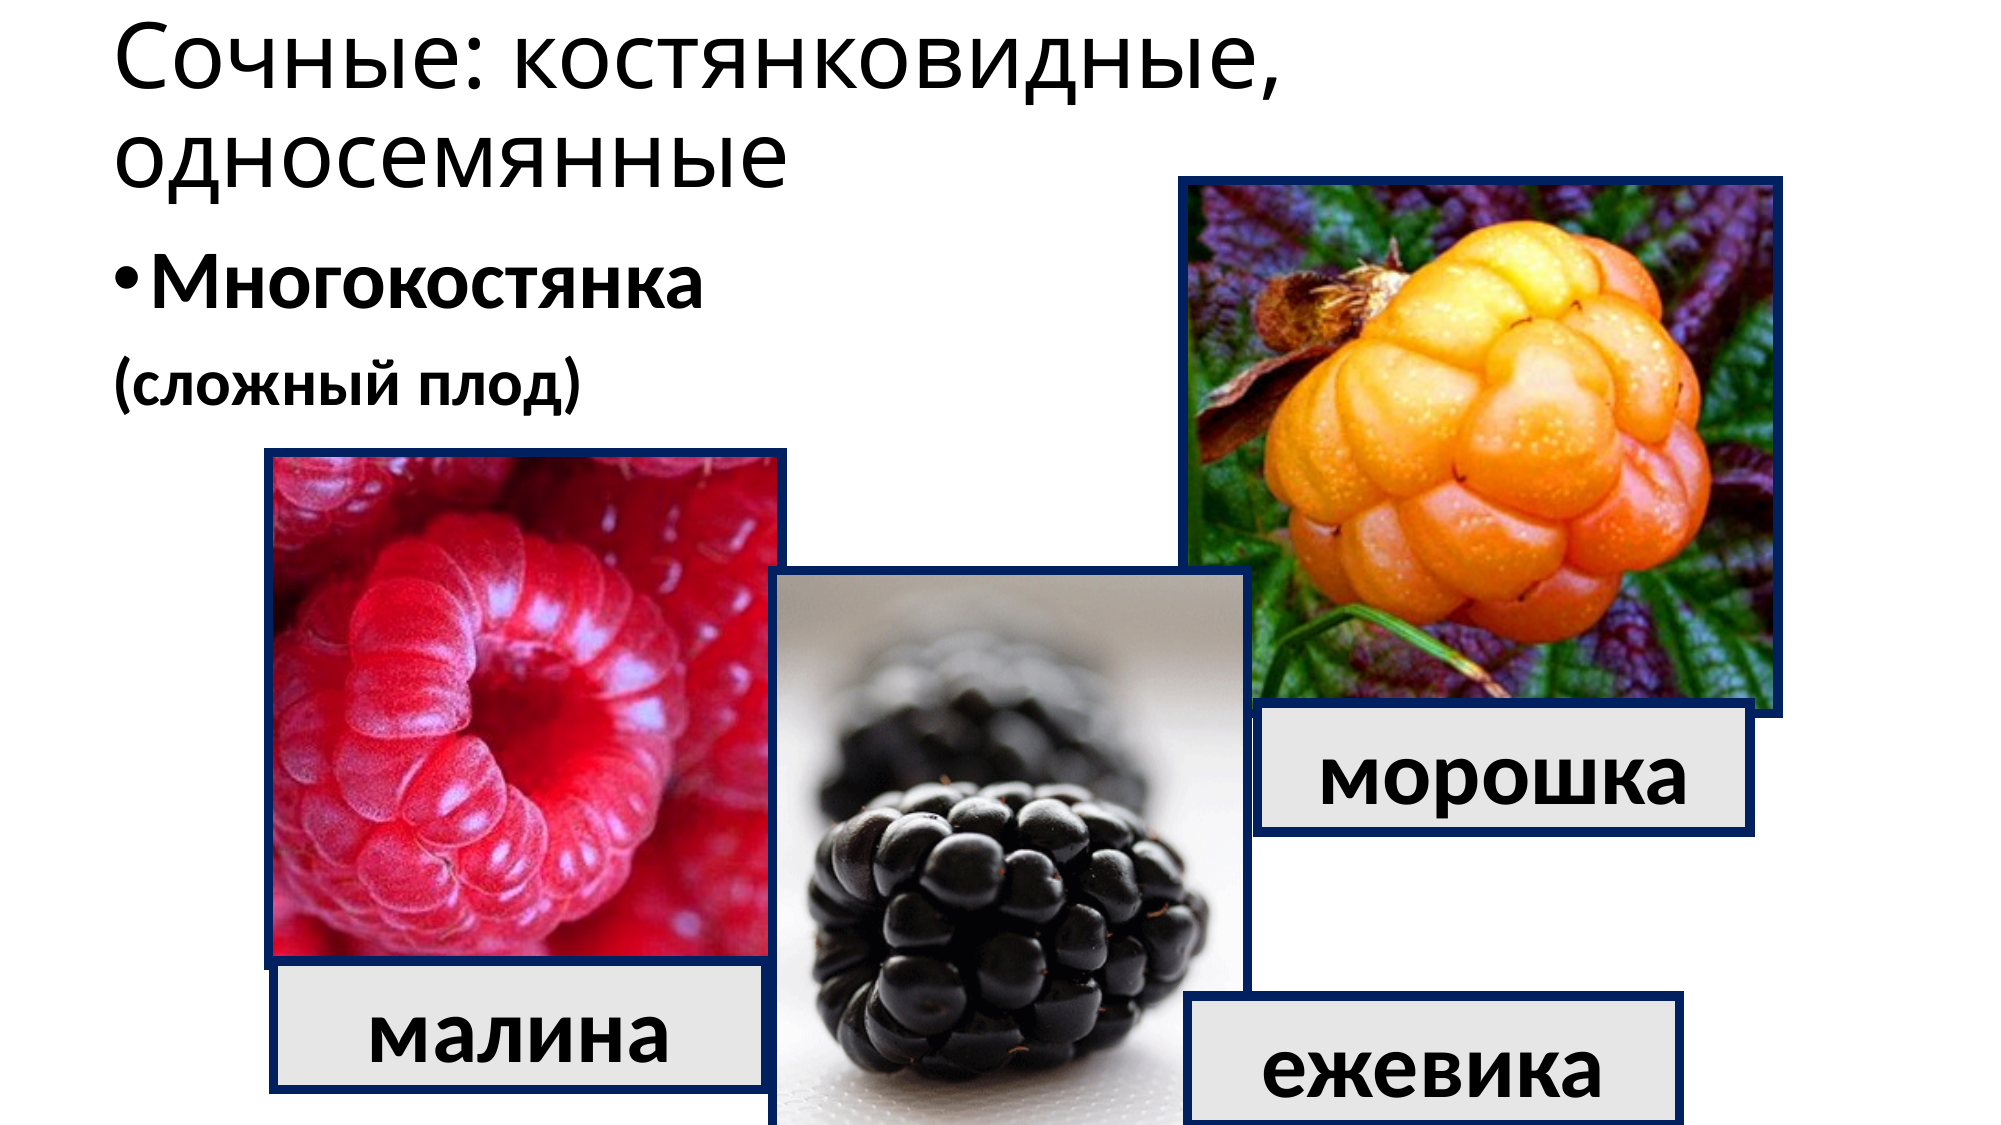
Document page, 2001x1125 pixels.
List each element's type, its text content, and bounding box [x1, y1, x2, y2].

picture [273, 184, 1774, 1125]
text_box ежевика [1243, 995, 1681, 1125]
title Сочные: костянковидные, односемянные [97, 0, 1823, 218]
text_box малина [272, 960, 767, 1091]
text_box морошка [1257, 710, 1751, 833]
list Многокостянка (сложный плод) [97, 229, 833, 505]
